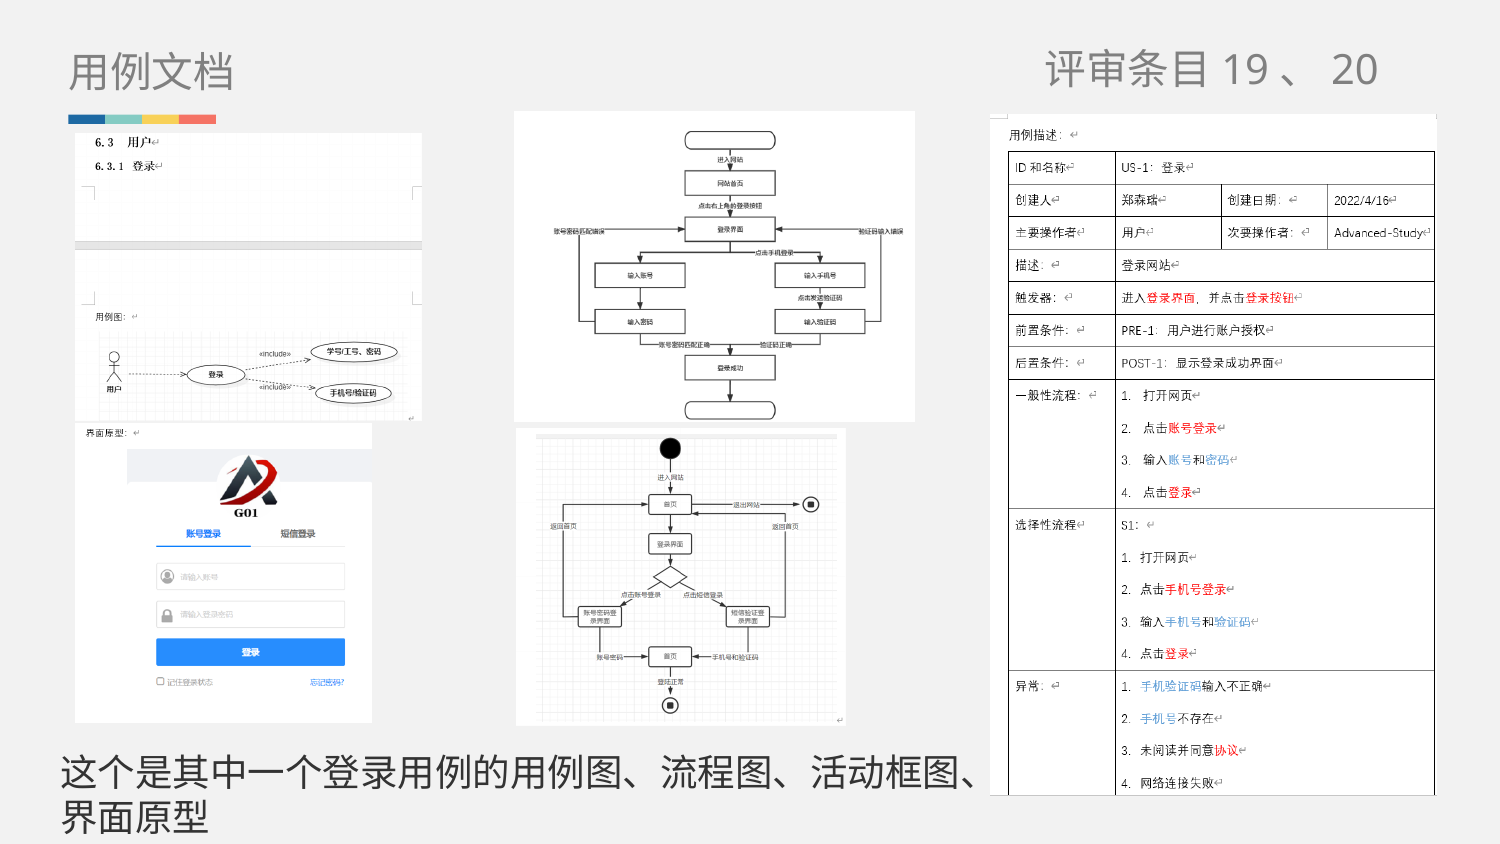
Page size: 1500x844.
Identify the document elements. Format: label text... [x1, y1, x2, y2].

picture [75, 423, 373, 723]
picture [989, 114, 1437, 797]
picture [514, 110, 915, 423]
picture [516, 427, 846, 726]
text_box 这个是其中一个登录用例的用例图、流程图、活动框图、界面原型 [45, 741, 991, 844]
picture [75, 133, 422, 421]
text_box 用例文档 [68, 45, 524, 96]
text_box 评审条目19、20 [1044, 43, 1500, 94]
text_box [68, 114, 217, 125]
